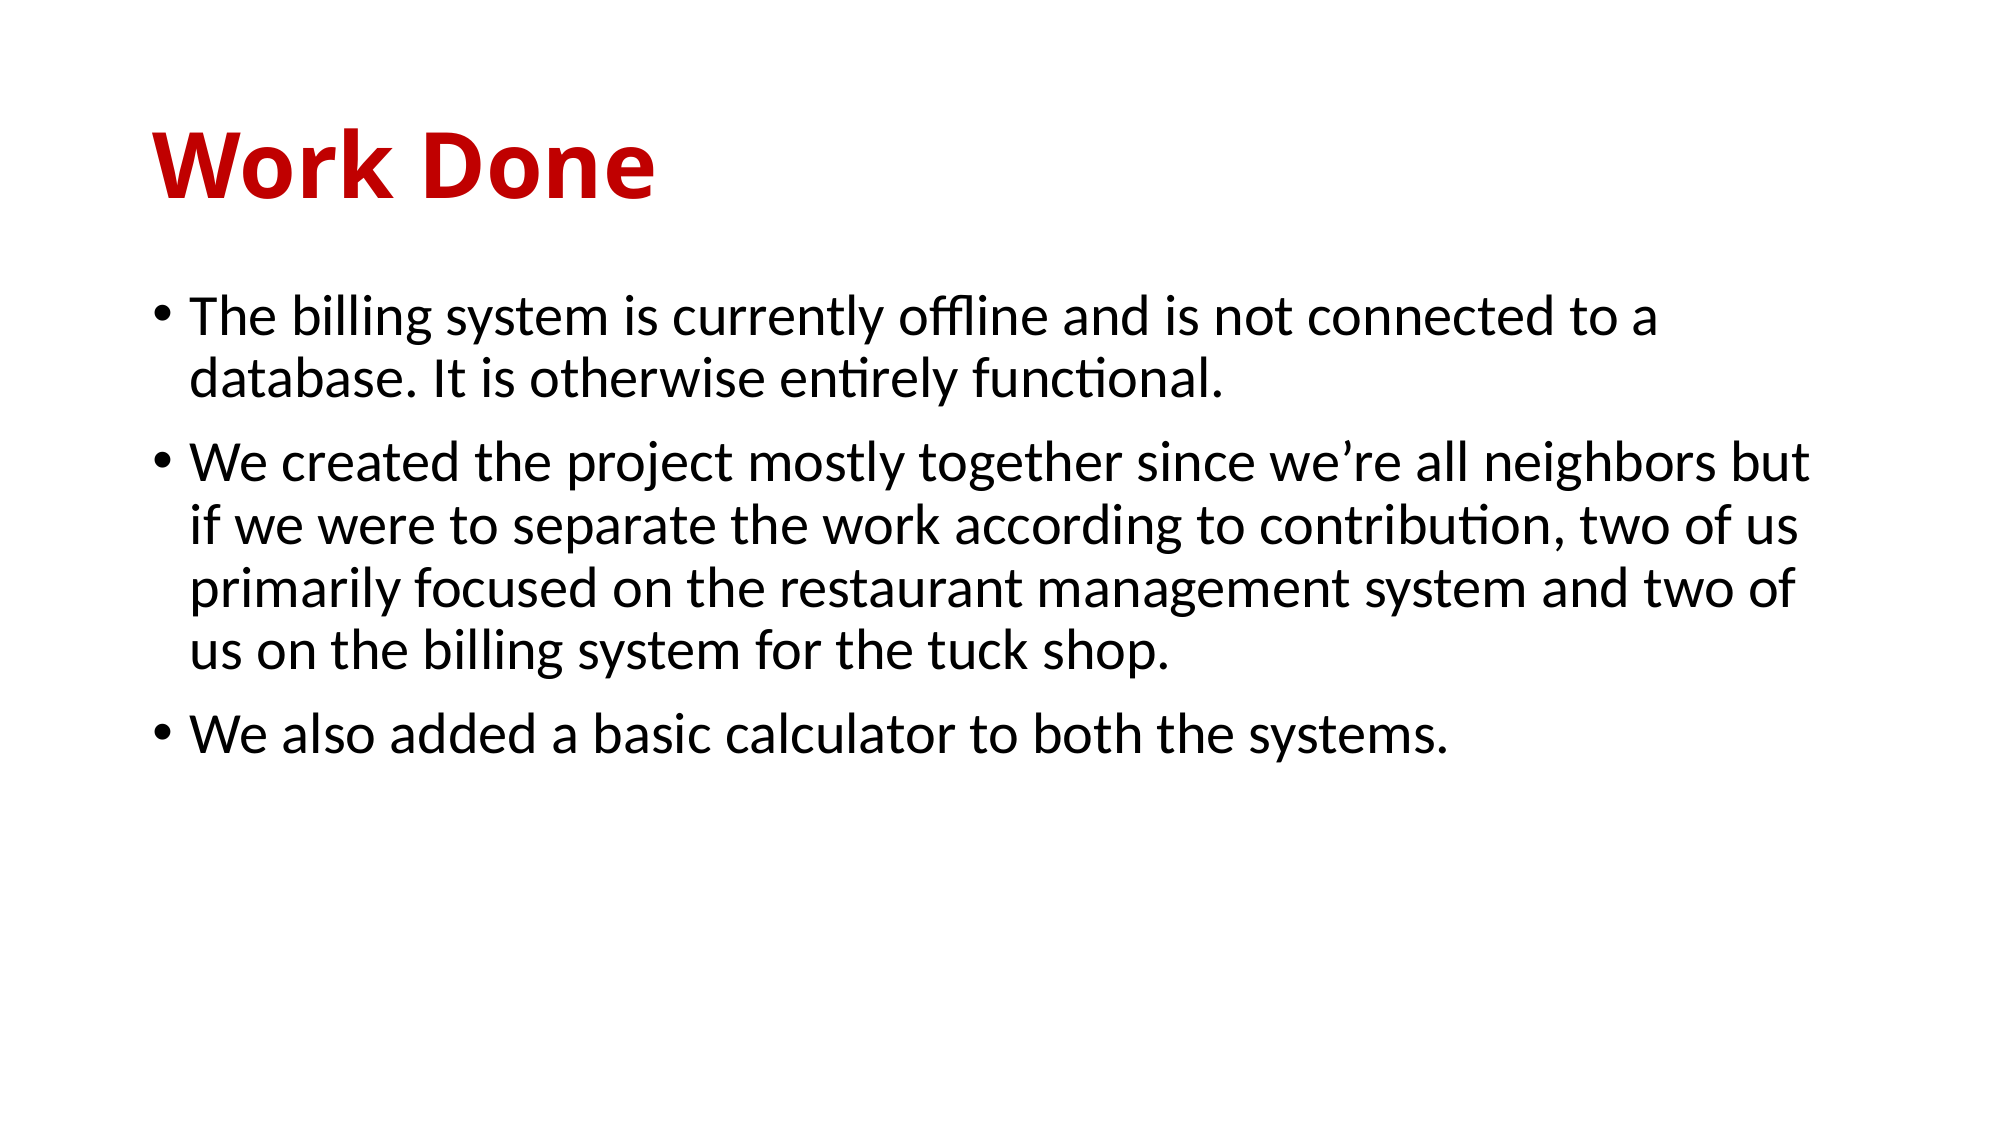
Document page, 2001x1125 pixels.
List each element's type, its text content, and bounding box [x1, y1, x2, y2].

list The billing system is currently offline and is not connected to a database. It is otherwise entirely functional. We created the project mostly together since we’re all neighbors but if we were to separate the work according to contribution, two of us primarily focused on the restaurant management system and two of us on the billing system for the tuck shop. We also added a basic calculator to both the systems. [137, 277, 1863, 1034]
title Work Done [137, 59, 1863, 277]
